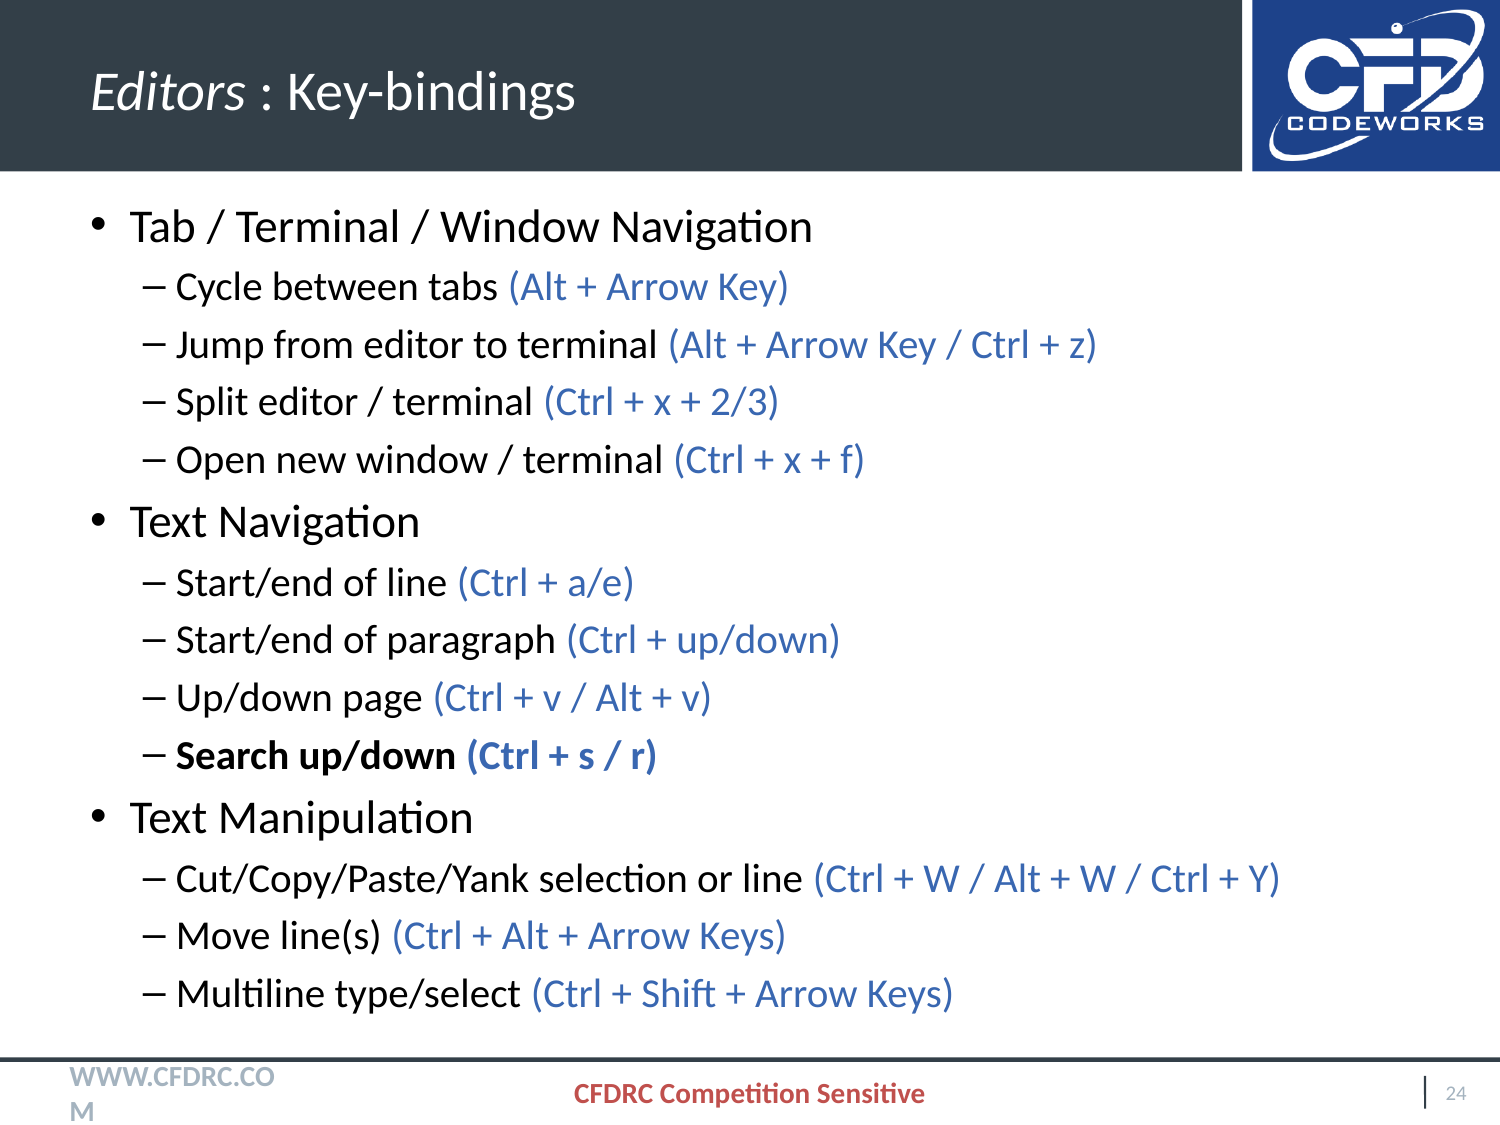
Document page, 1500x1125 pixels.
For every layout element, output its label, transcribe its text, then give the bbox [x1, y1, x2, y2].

slide_number 24 [1430, 1062, 1492, 1123]
list Tab / Terminal / Window Navigation Cycle between tabs (Alt + Arrow Key) Jump from editor to terminal (Alt + Arrow Key / Ctrl + z) Split editor / terminal (Ctrl + x + 2/3) Open new window / terminal (Ctrl + x + f) Text Navigation Start/end of line (Ctrl + a/e) Start/end of paragraph (Ctrl + up/down) Up/down page (Ctrl + v / Alt + v) Search up/down (Ctrl + s / r) Text Manipulation Cut/Copy/Paste/Yank selection or line (Ctrl + W / Alt + W / Ctrl + Y) Move line(s) (Ctrl + Alt + Arrow Keys) Multiline type/select (Ctrl + Shift + Arrow Keys) [75, 187, 1425, 1025]
picture [1265, 5, 1488, 165]
title Editors : Key-bindings [75, 12, 1230, 163]
footer CFDRC Competition Sensitive [512, 1062, 988, 1123]
